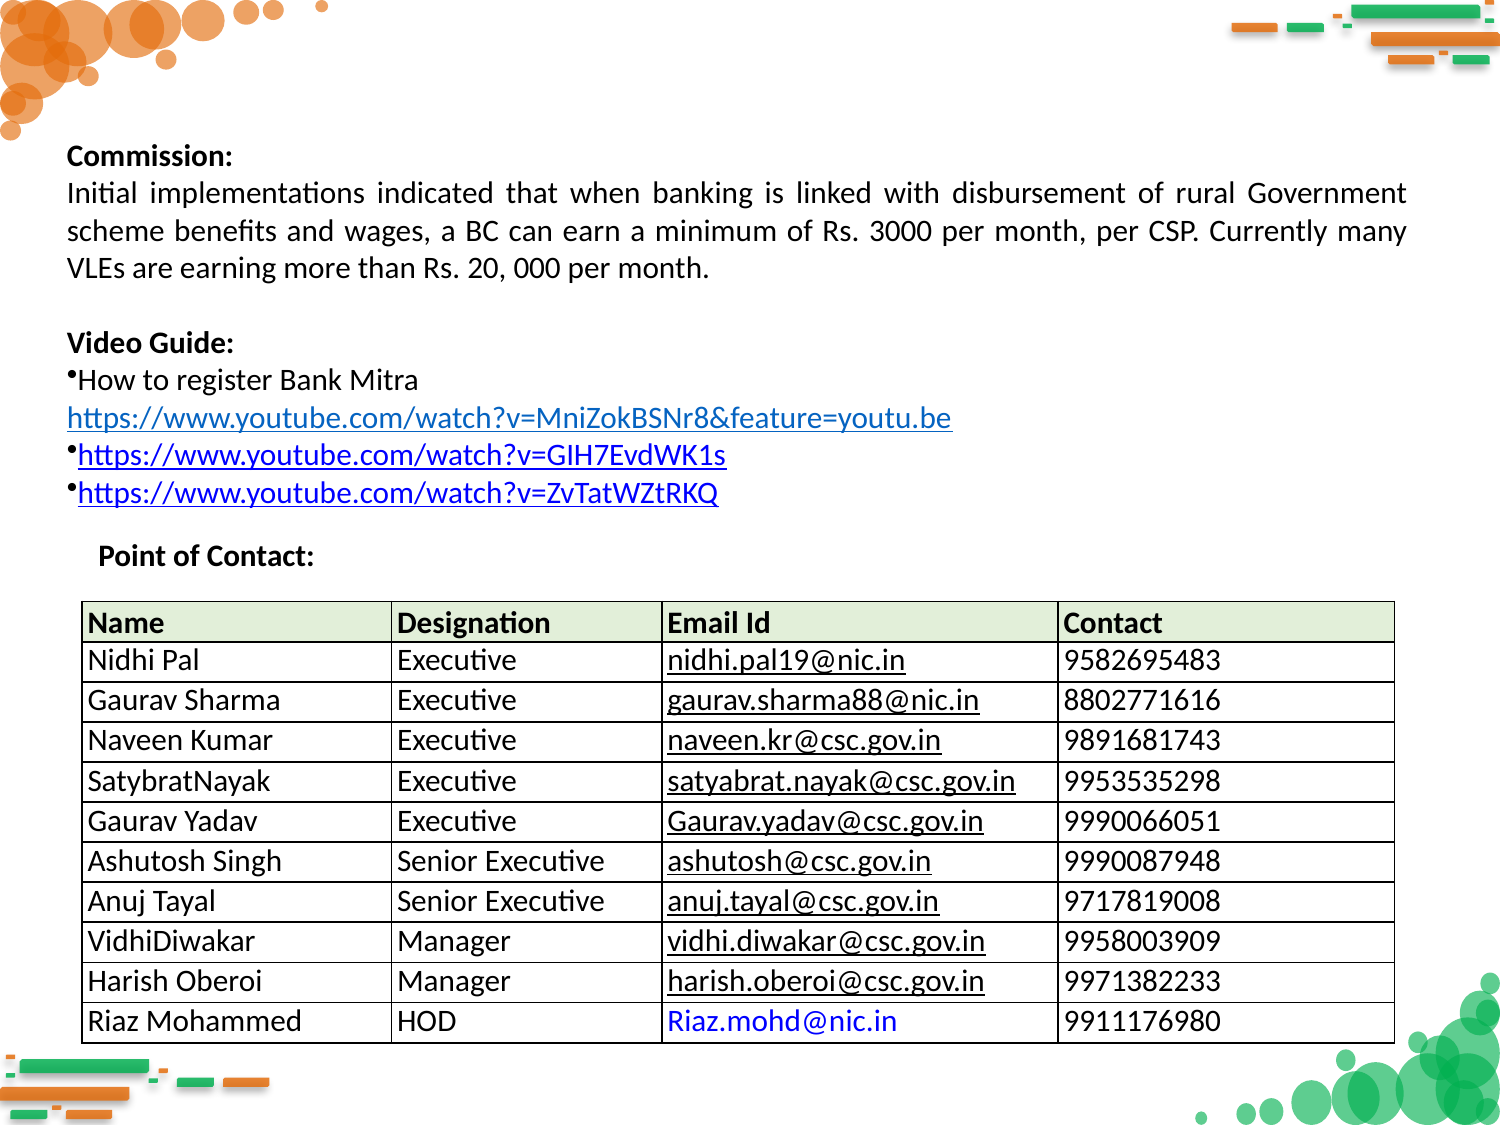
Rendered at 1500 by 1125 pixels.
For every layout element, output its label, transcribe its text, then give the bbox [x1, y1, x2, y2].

table_cell Gaurav.yadav@csc.gov.in [663, 803, 1057, 841]
table_cell Riaz Mohammed [83, 1003, 391, 1042]
table_cell VidhiDiwakar [83, 923, 391, 962]
table_cell 9953535298 [1059, 763, 1394, 801]
table_cell 9971382233 [1059, 963, 1394, 1002]
table_header Email Id [663, 602, 1057, 641]
table_cell ashutosh@csc.gov.in [663, 843, 1057, 881]
table_header Name [83, 602, 391, 641]
table_cell 9717819008 [1059, 883, 1394, 921]
table_header Designation [392, 602, 661, 641]
table_cell Anuj Tayal [83, 883, 391, 921]
table_cell 9911176980 [1059, 1003, 1394, 1042]
text_box Commission: Initial implementations indicated that when banking is linked with disbursement of rural Government scheme benefits and wages, a BC can earn a minimum of Rs. 3000 per month, per CSP. Currently many VLEs are earning more than Rs. 20, 000 per month. Video Guide: How to register Bank Mitra https://www.youtube.com/watch?v=MniZokBSNr8&feature=youtu.be https://www.youtube.com/watch?v=GIH7EvdWK1s https://www.youtube.com/watch?v=ZvTatWZtRKQ [58, 130, 1418, 514]
table_cell Senior Executive [392, 883, 661, 921]
table_cell 9990087948 [1059, 843, 1394, 881]
table_cell vidhi.diwakar@csc.gov.in [663, 923, 1057, 962]
table_cell Naveen Kumar [83, 723, 391, 761]
table_cell gaurav.sharma88@nic.in [663, 683, 1057, 721]
table_cell anuj.tayal@csc.gov.in [663, 883, 1057, 921]
table_cell naveen.kr@csc.gov.in [663, 723, 1057, 761]
table_cell 9990066051 [1059, 803, 1394, 841]
table_cell Senior Executive [392, 843, 661, 881]
table_cell satyabrat.nayak@csc.gov.in [663, 763, 1057, 801]
table_cell Executive [392, 763, 661, 801]
table_cell harish.oberoi@csc.gov.in [663, 963, 1057, 1002]
table_cell Executive [392, 643, 661, 681]
table_cell HOD [392, 1003, 661, 1042]
table_cell Gaurav Sharma [83, 683, 391, 721]
table_cell SatybratNayak [83, 763, 391, 801]
table_cell Gaurav Yadav [83, 803, 391, 841]
text_box Point of Contact: [83, 527, 331, 580]
table_cell 9891681743 [1059, 723, 1394, 761]
table_cell nidhi.pal19@nic.in [663, 643, 1057, 681]
table_cell 9582695483 [1059, 643, 1394, 681]
table_cell Executive [392, 803, 661, 841]
table_header Contact [1059, 602, 1394, 641]
table_cell 9958003909 [1059, 923, 1394, 962]
table_cell Manager [392, 963, 661, 1002]
table_cell Executive [392, 683, 661, 721]
table_cell Nidhi Pal [83, 643, 391, 681]
table_cell Manager [392, 923, 661, 962]
table_cell 8802771616 [1059, 683, 1394, 721]
table_cell Harish Oberoi [83, 963, 391, 1002]
table_cell Executive [392, 723, 661, 761]
table_cell Ashutosh Singh [83, 843, 391, 881]
table_cell Riaz.mohd@nic.in [663, 1003, 1057, 1042]
